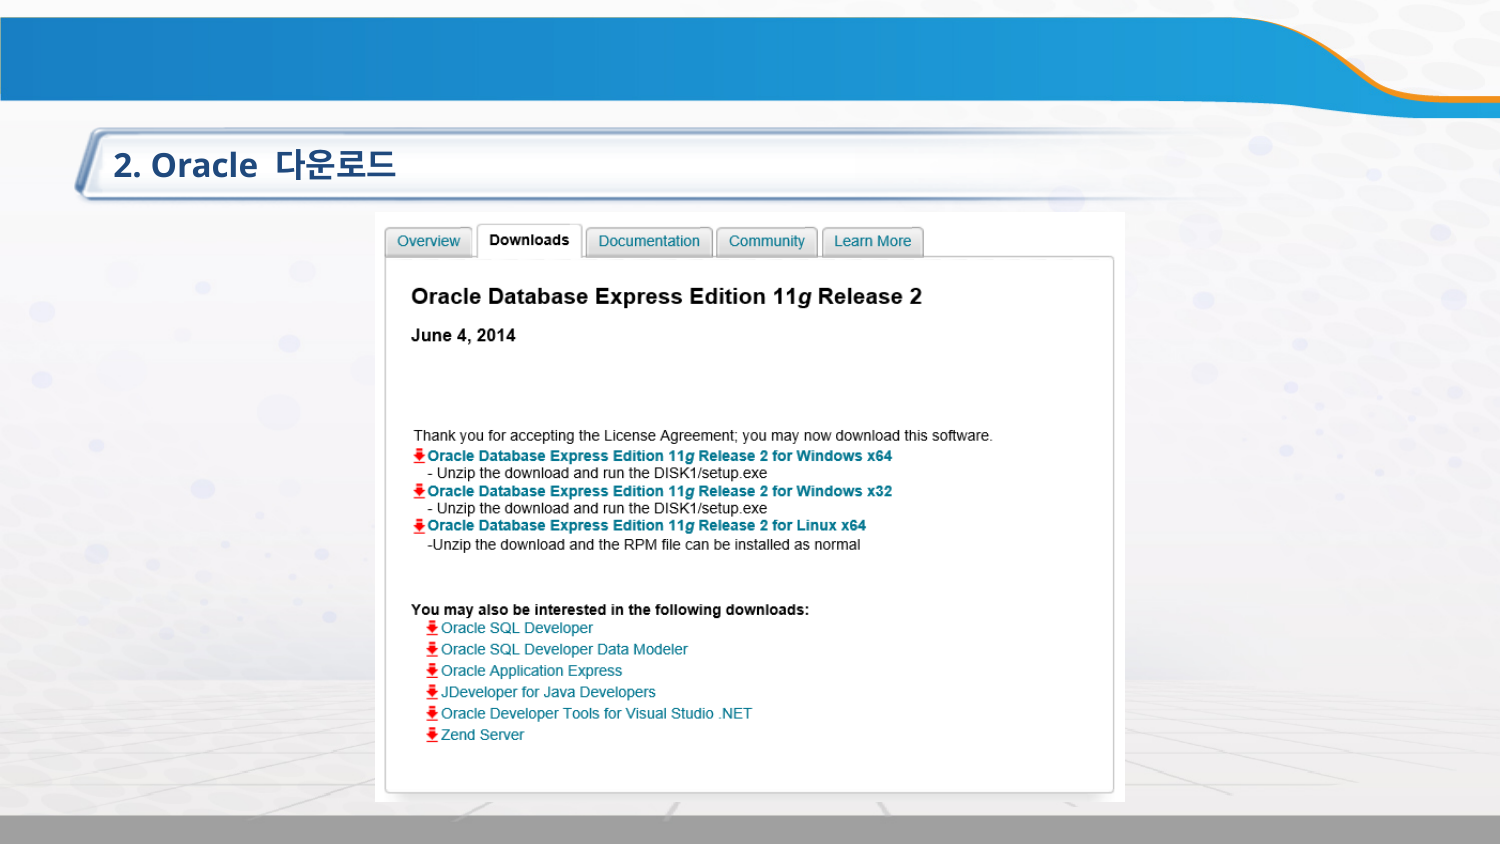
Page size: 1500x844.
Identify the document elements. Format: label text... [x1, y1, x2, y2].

picture [0, 0, 1500, 844]
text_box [74, 126, 1289, 208]
text_box 1-2. Oracle 설치하기 [29, 0, 1175, 103]
